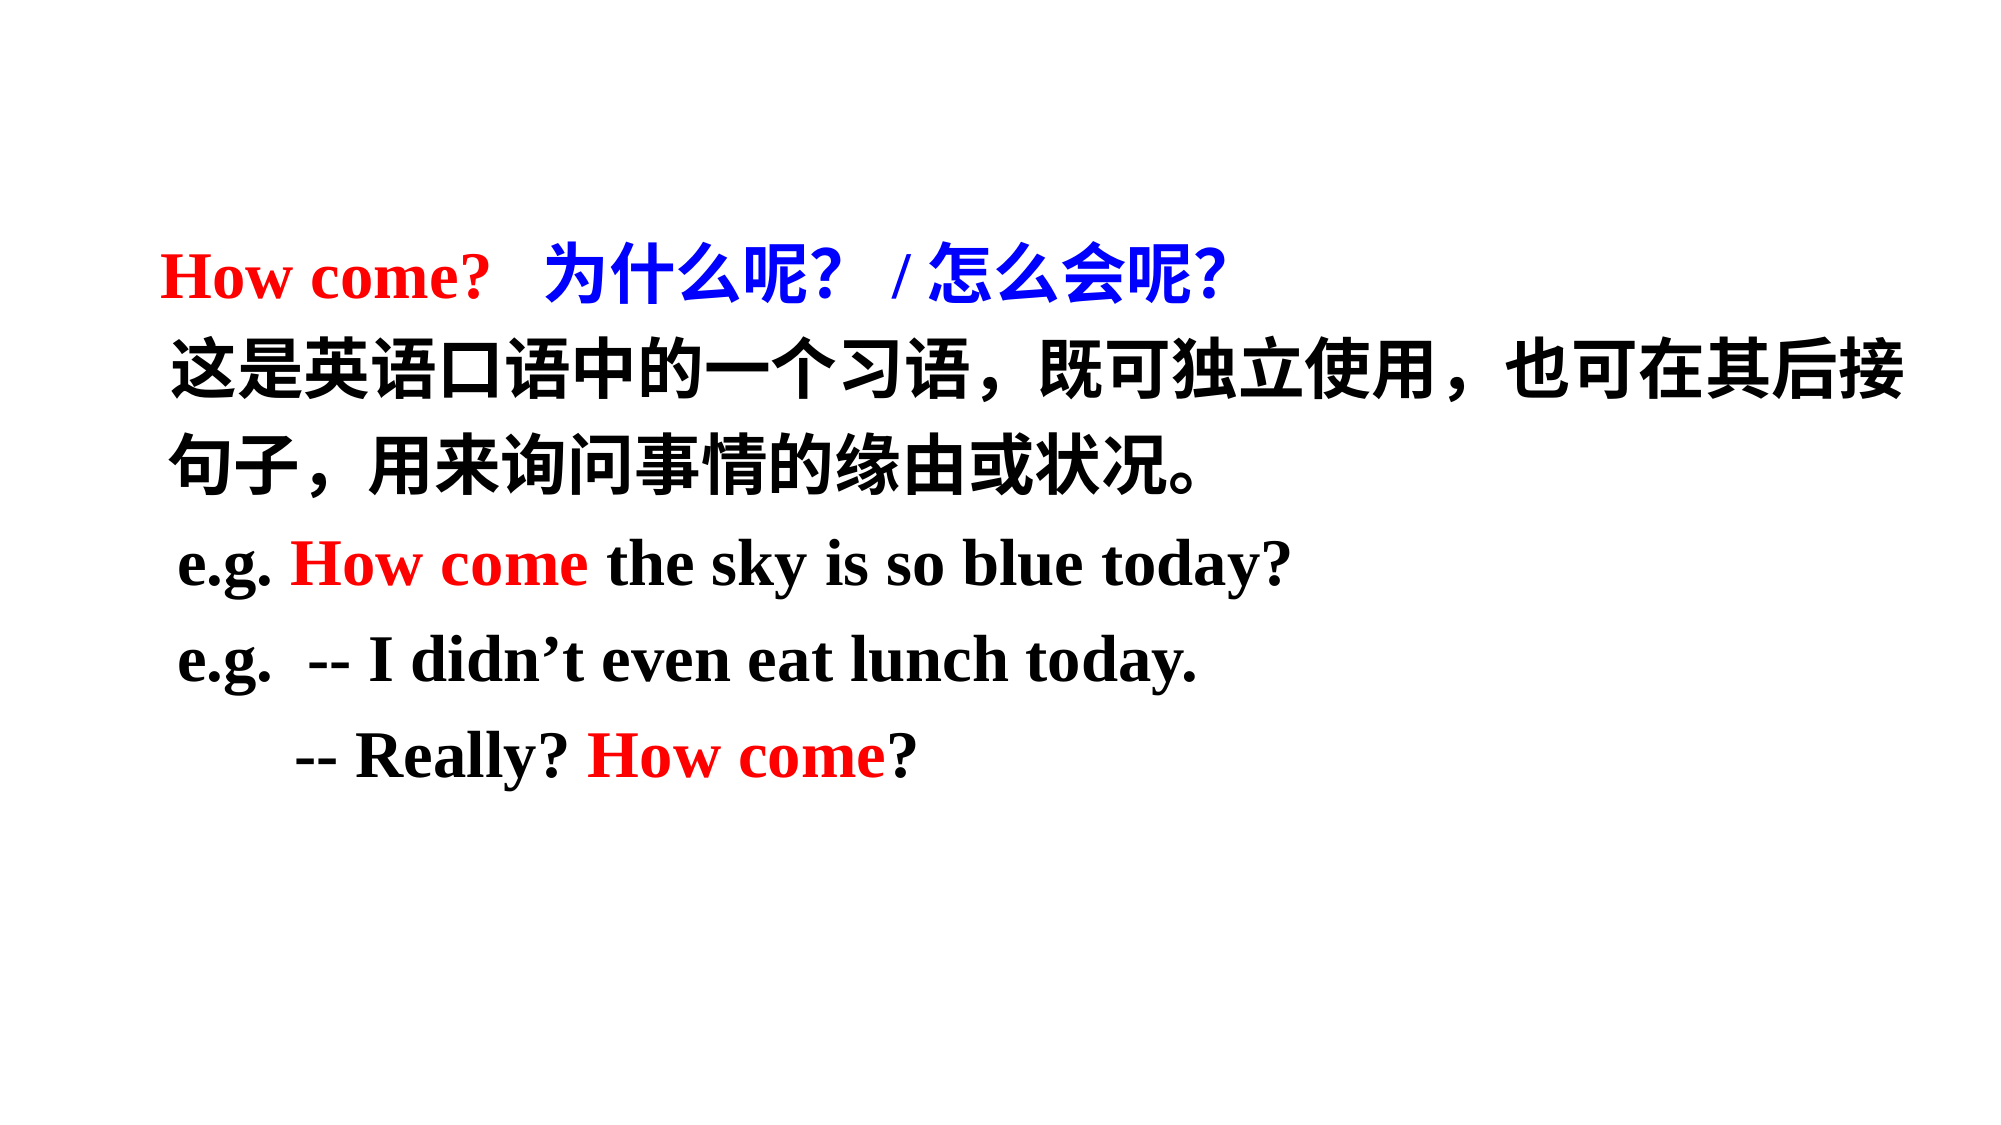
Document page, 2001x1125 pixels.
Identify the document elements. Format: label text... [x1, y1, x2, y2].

text_box How come? 为什么呢？/怎么会呢？ 这是英语口语中的一个习语，既可独立使用，也可在其后接句子，用来询问事情的缘由或状况。 e.g. How come the sky is so blue today? e.g. -- I didn’t even eat lunch today. -- Really? How come? [78, 208, 1934, 799]
